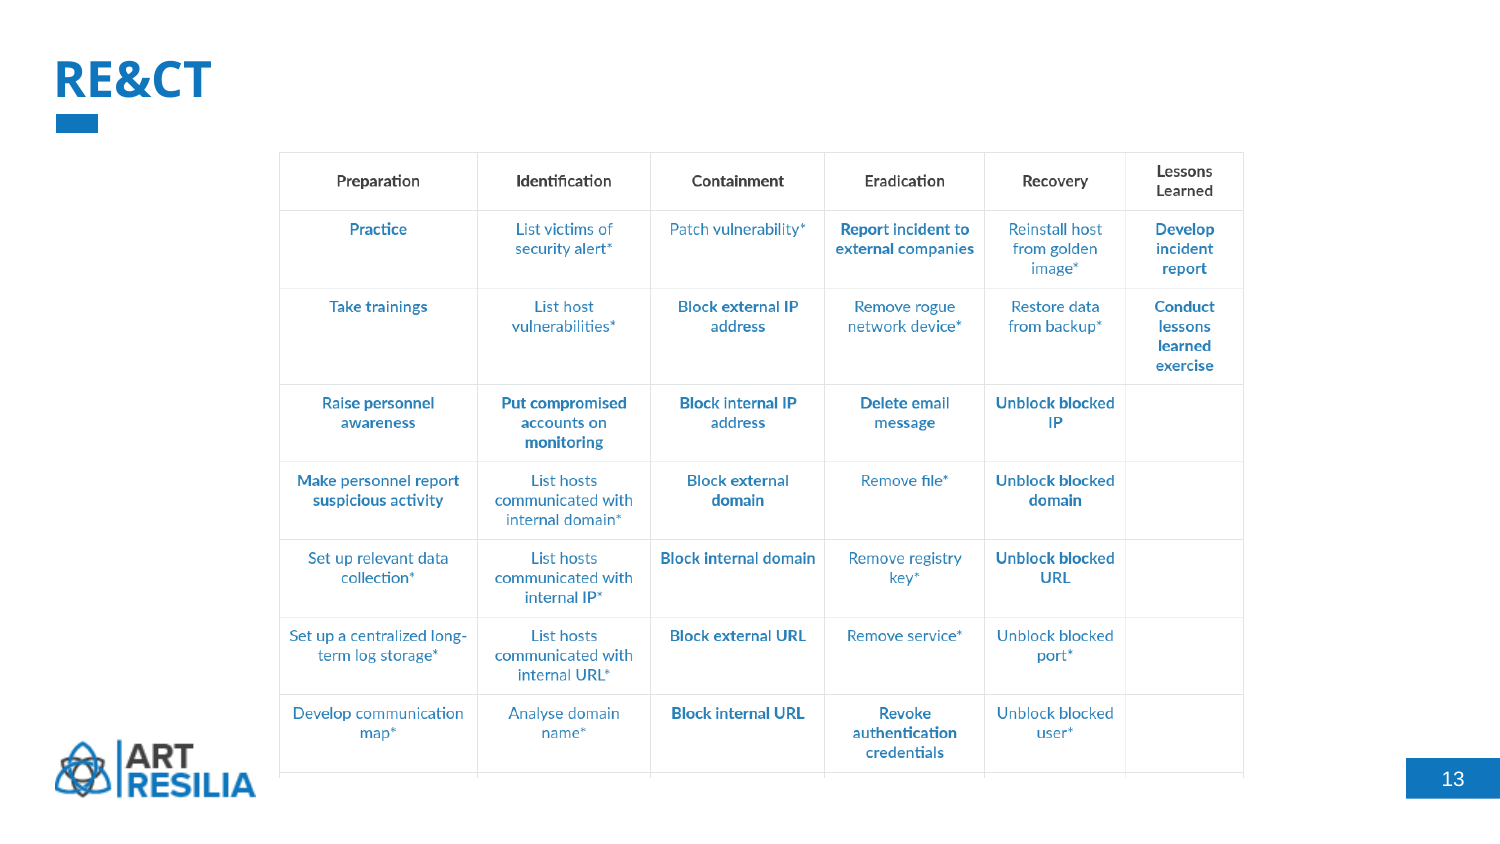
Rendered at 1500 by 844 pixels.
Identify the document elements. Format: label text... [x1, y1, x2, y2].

picture [55, 738, 256, 811]
title RE&CT [38, 32, 1026, 137]
slide_number ‹#› [1406, 758, 1500, 799]
picture [267, 146, 1255, 779]
